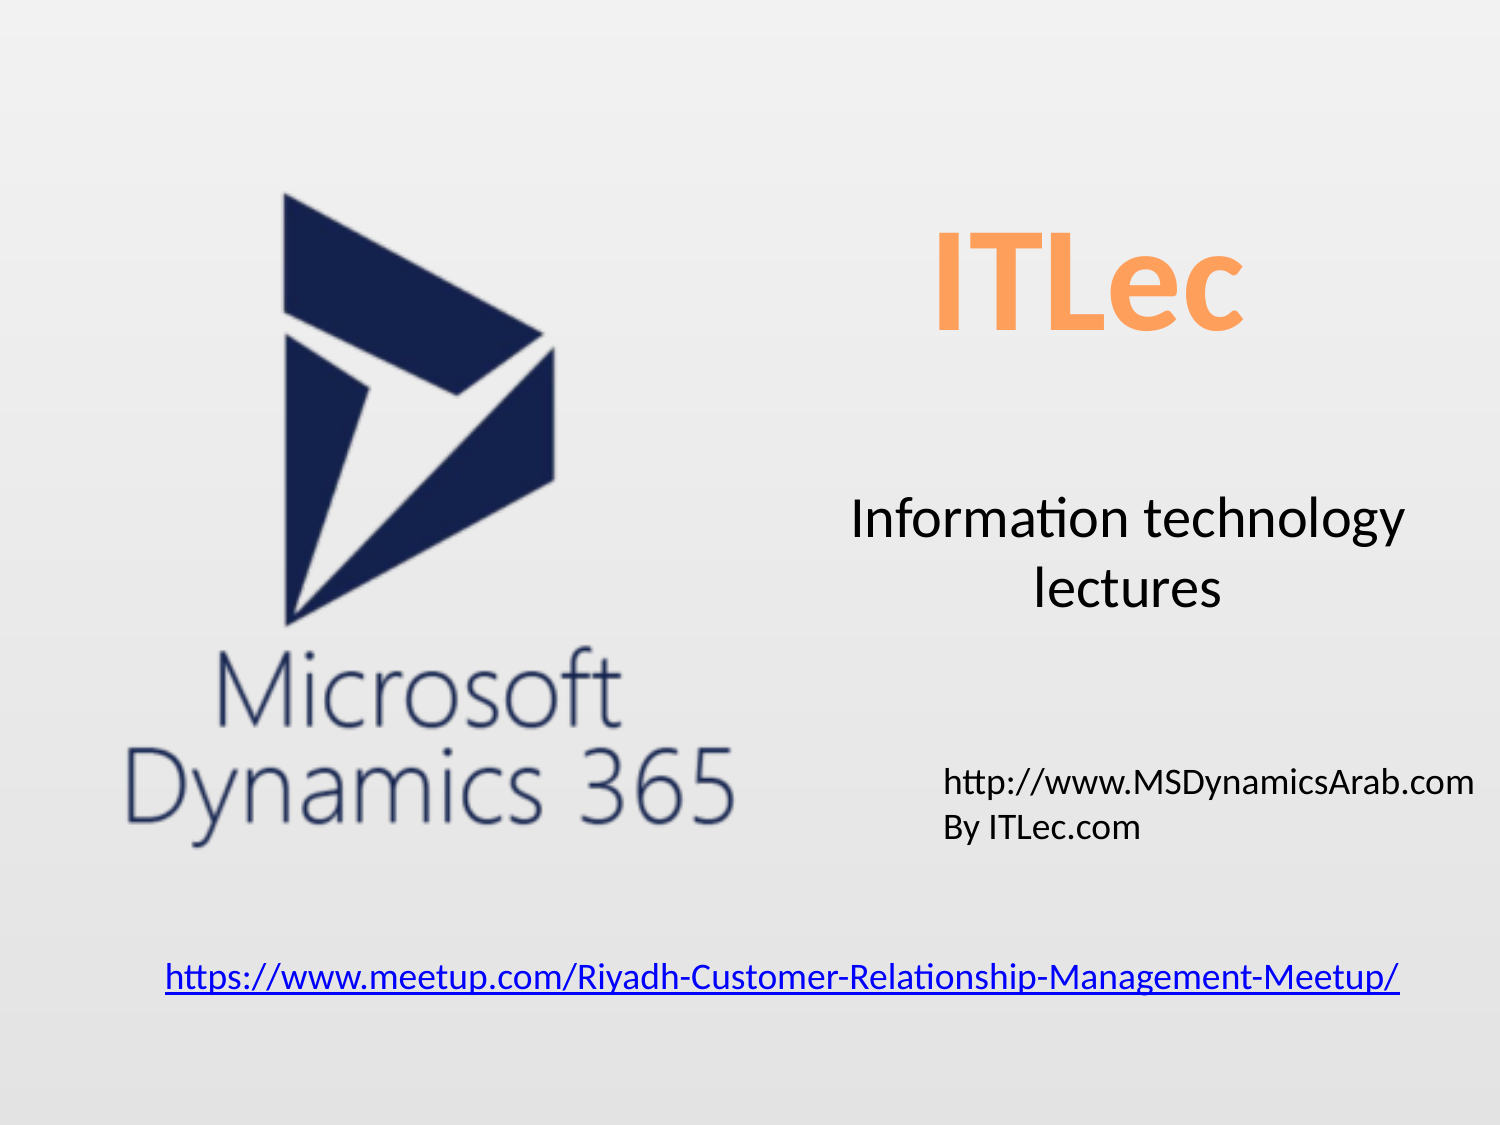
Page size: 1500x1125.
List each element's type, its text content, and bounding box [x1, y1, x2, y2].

picture [37, 187, 803, 877]
text_box https://www.meetup.com/Riyadh-Customer-Relationship-Management-Meetup/ [149, 944, 1438, 1005]
text_box Information technology lectures [835, 471, 1434, 627]
text_box http://www.MSDynamicsArab.com By ITLec.com [928, 749, 1499, 855]
text_box ITLec [914, 173, 1261, 369]
